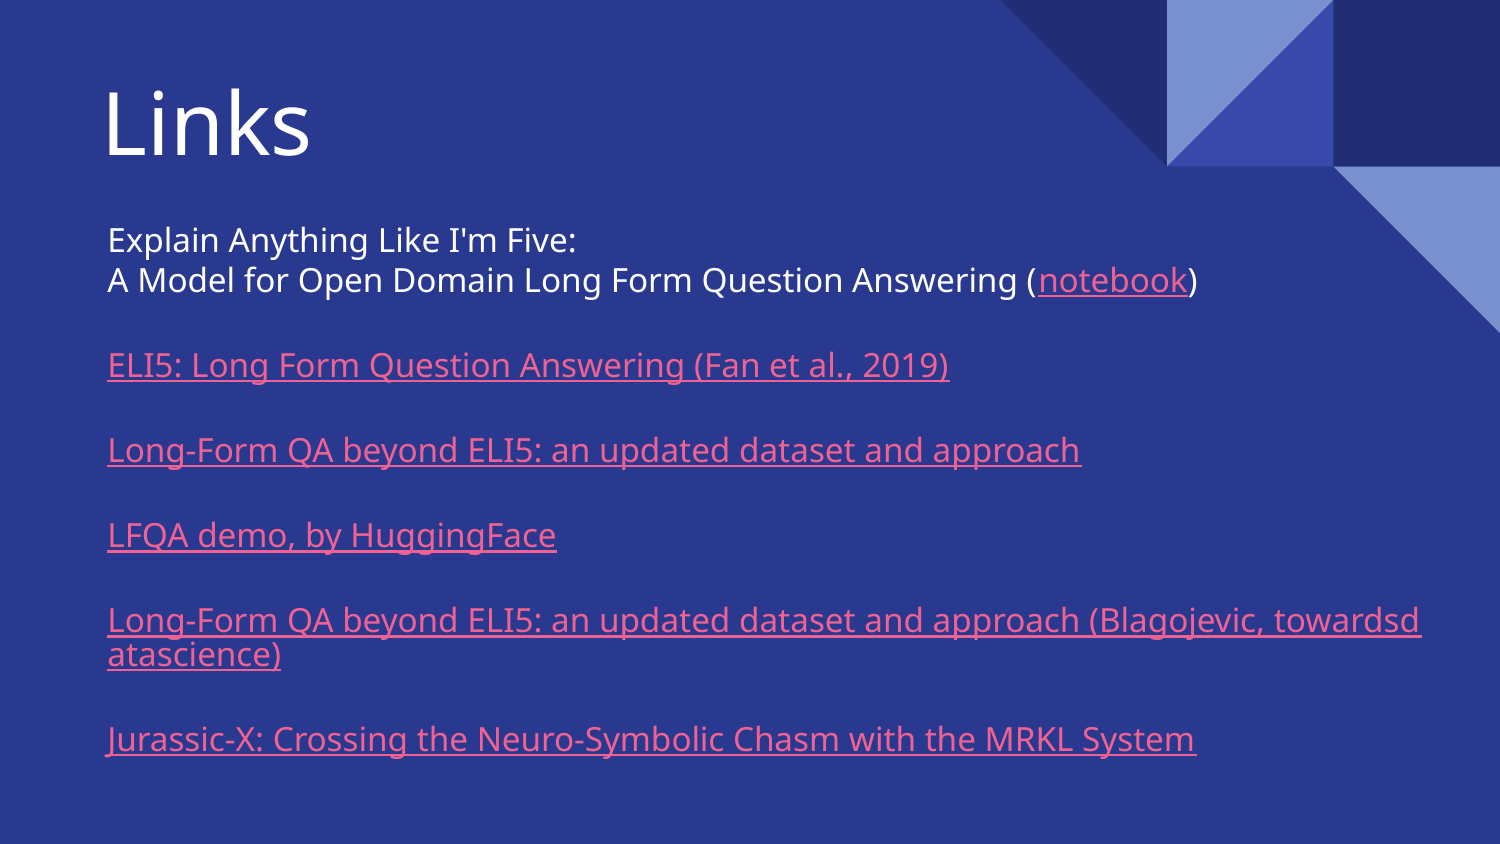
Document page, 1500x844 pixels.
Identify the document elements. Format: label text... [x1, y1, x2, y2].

subtitle Explain Anything Like I'm Five: A Model for Open Domain Long Form Question Answering (notebook) ELI5: Long Form Question Answering (Fan et al., 2019) Long-Form QA beyond ELI5: an updated dataset and approach LFQA demo, by HuggingFace Long-Form QA beyond ELI5: an updated dataset and approach (Blagojevic, towardsdatascience) Jurassic-X: Crossing the Neuro-Symbolic Chasm with the MRKL System [92, 203, 1442, 814]
title Links [86, 50, 1436, 189]
